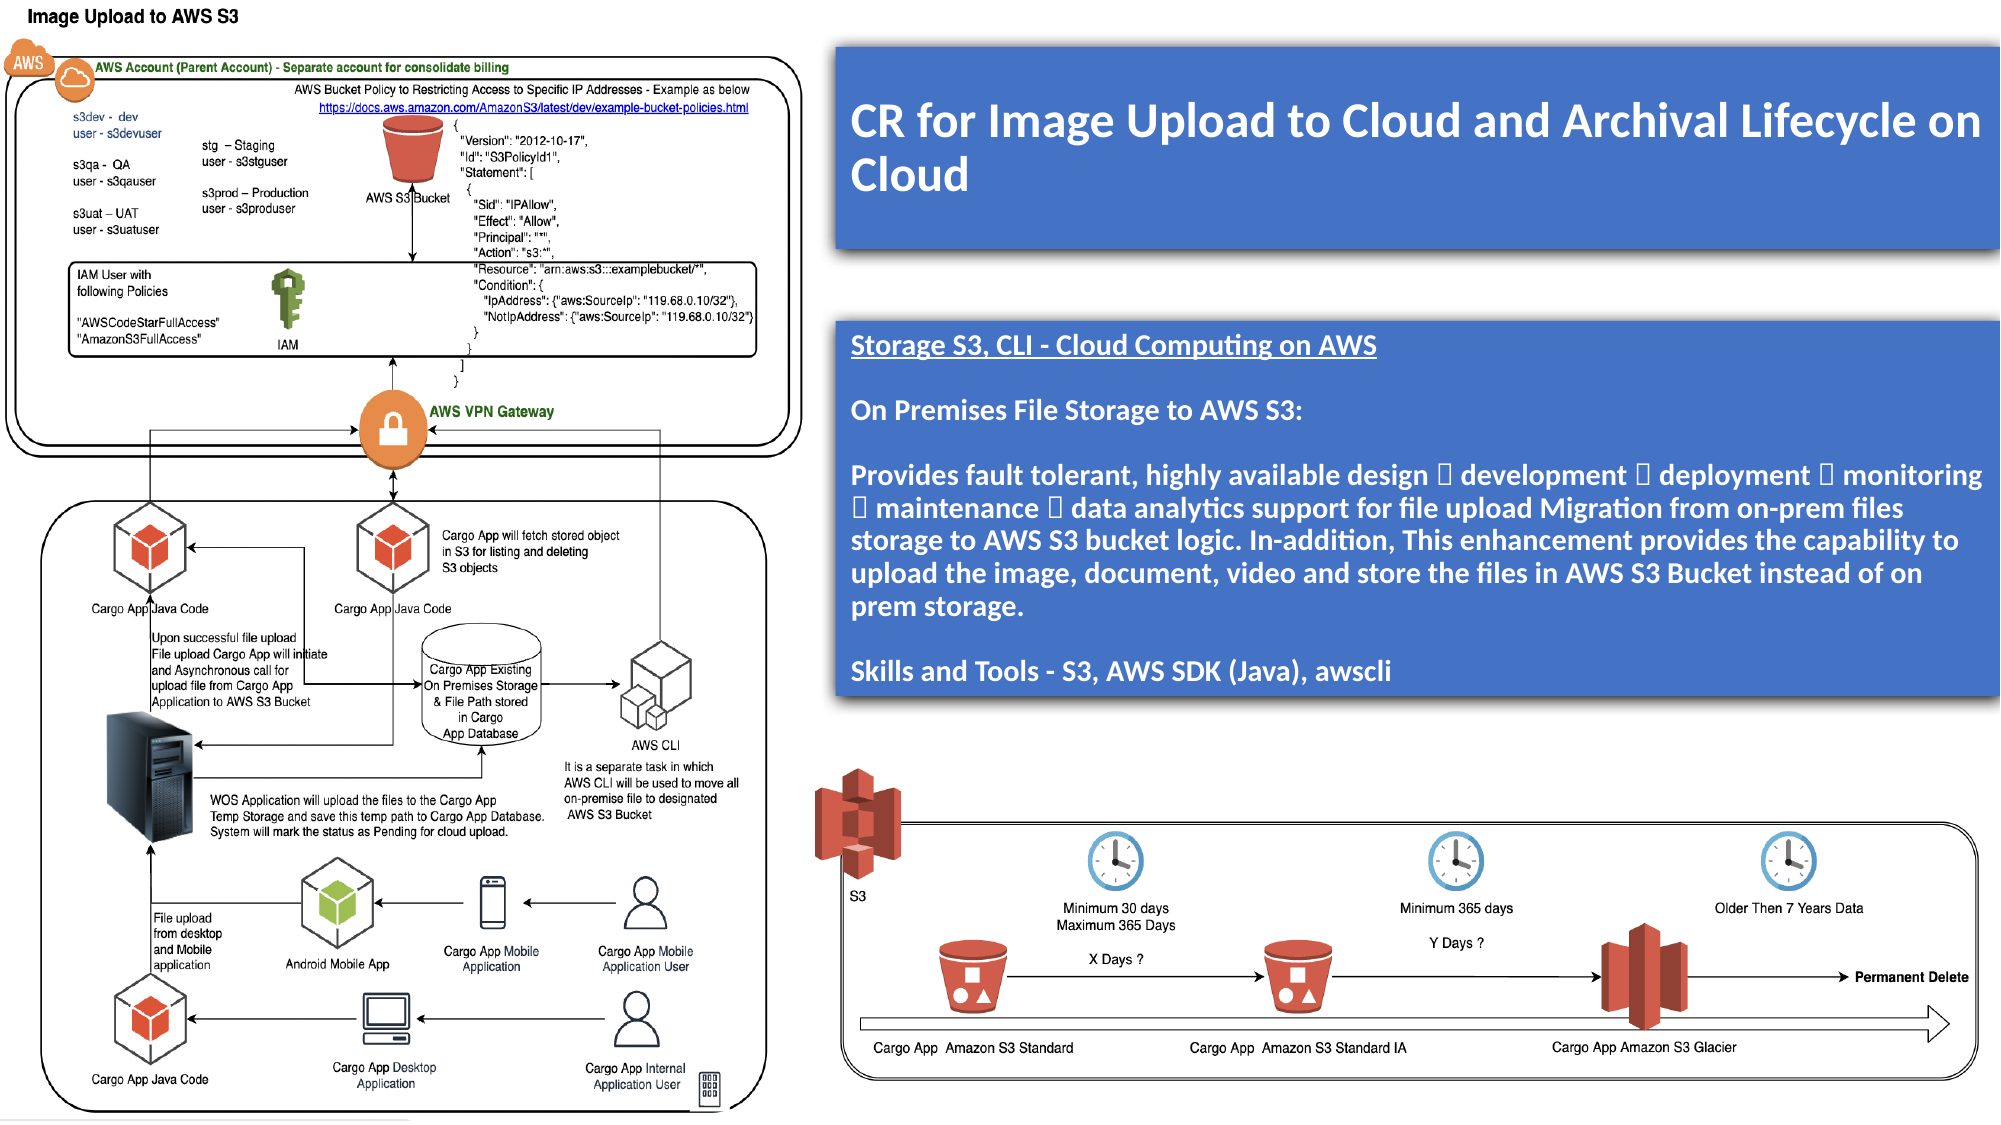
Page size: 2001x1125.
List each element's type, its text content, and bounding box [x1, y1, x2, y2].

text_box CR for Image Upload to Cloud and Archival Lifecycle on Cloud [834, 45, 2000, 250]
picture [0, 4, 2000, 1121]
text_box Storage S3, CLI - Cloud Computing on AWS On Premises File Storage to AWS S3: Provides fault tolerant, highly available design  development  deployment  monitoring  maintenance  data analytics support for file upload Migration from on-prem files storage to AWS S3 bucket logic. In-addition, This enhancement provides the capability to upload the image, document, video and store the files in AWS S3 Bucket instead of on prem storage. Skills and Tools - S3, AWS SDK (Java), awscli [834, 319, 2000, 698]
